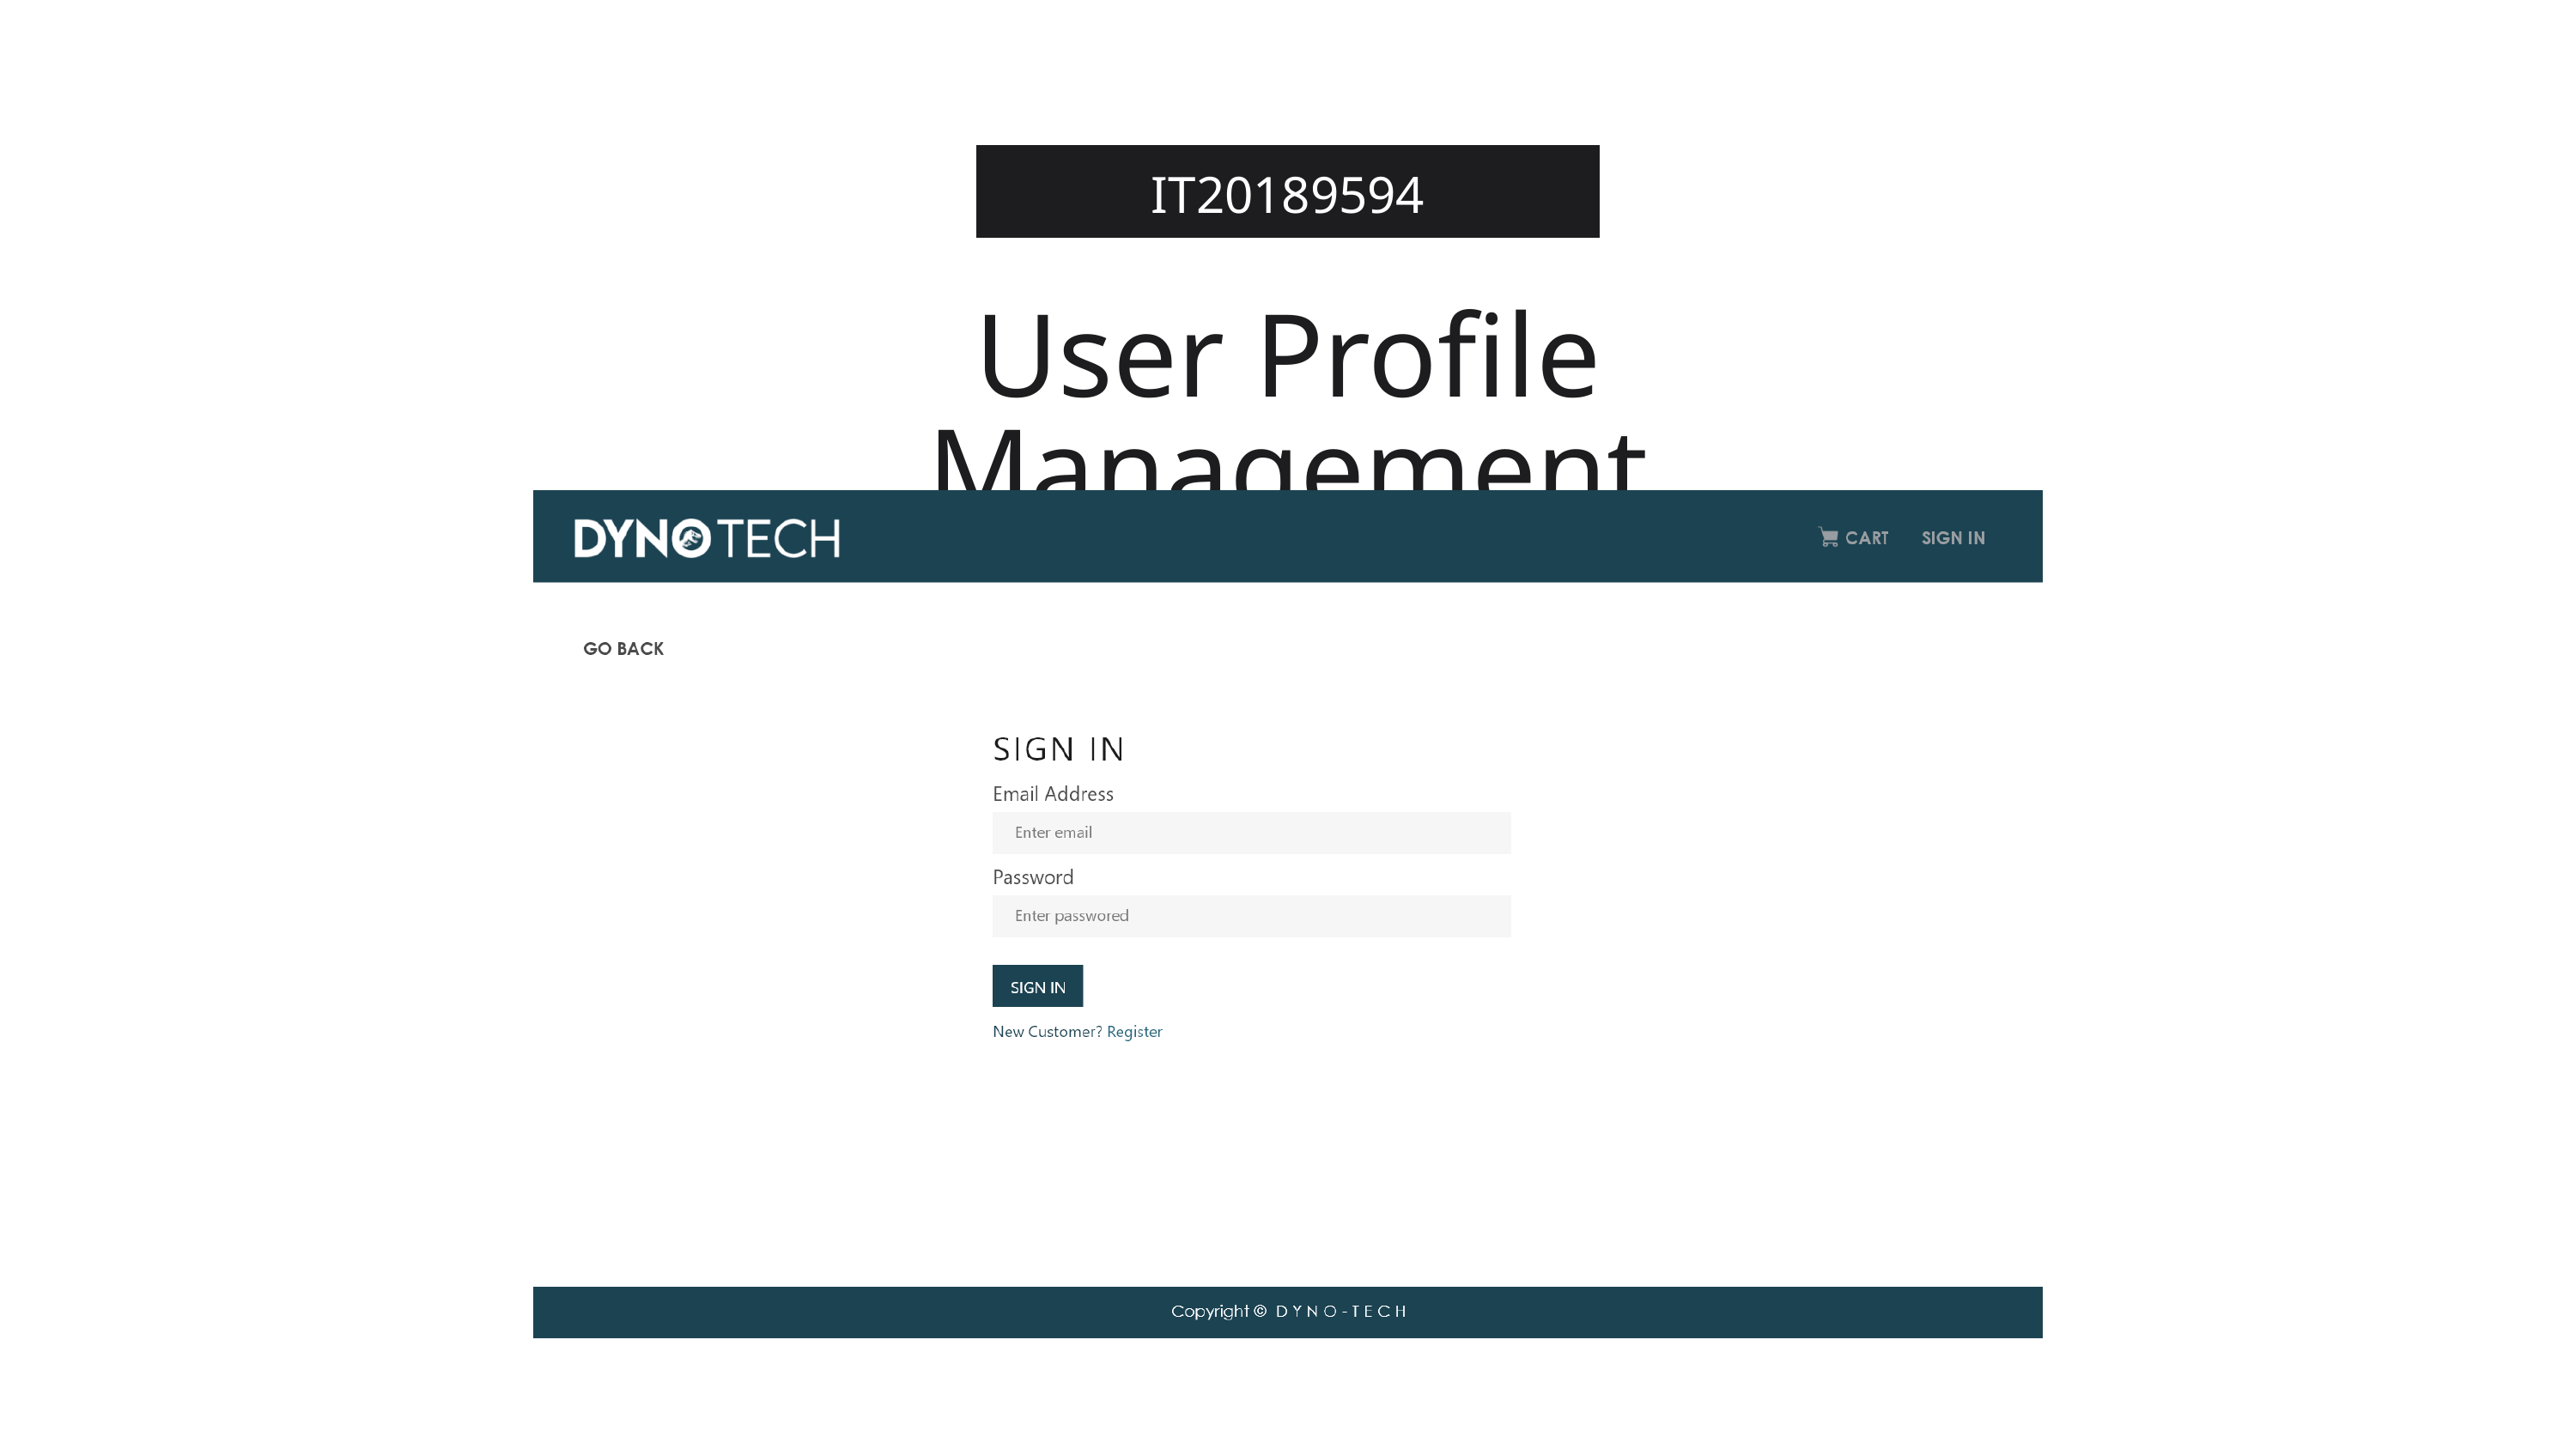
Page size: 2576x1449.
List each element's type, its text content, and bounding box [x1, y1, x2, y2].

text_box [975, 144, 1600, 239]
picture [533, 489, 2043, 1339]
text_box User Profile Management [629, 306, 1947, 488]
